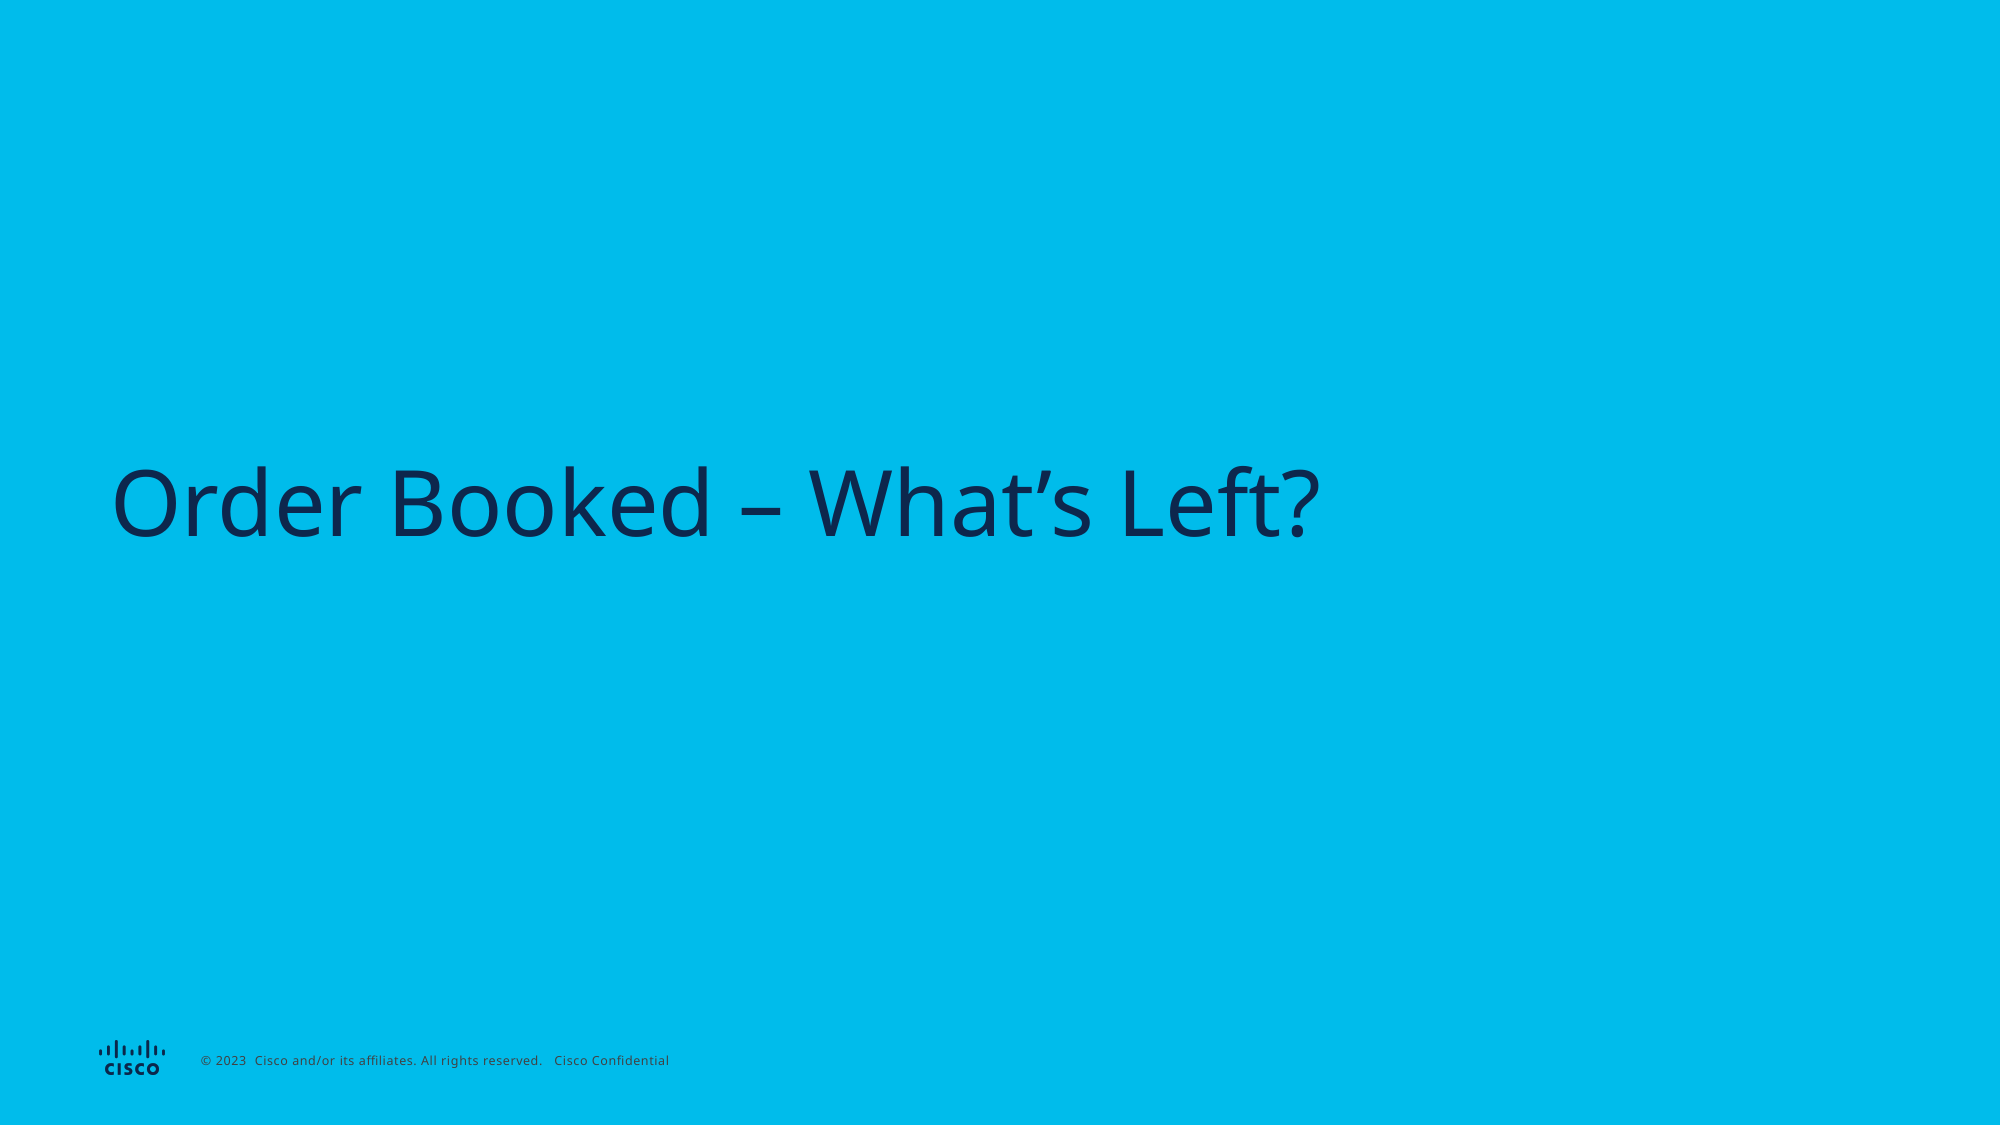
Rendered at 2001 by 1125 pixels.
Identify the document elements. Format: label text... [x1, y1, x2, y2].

title Order Booked – What’s Left? [102, 457, 1782, 563]
